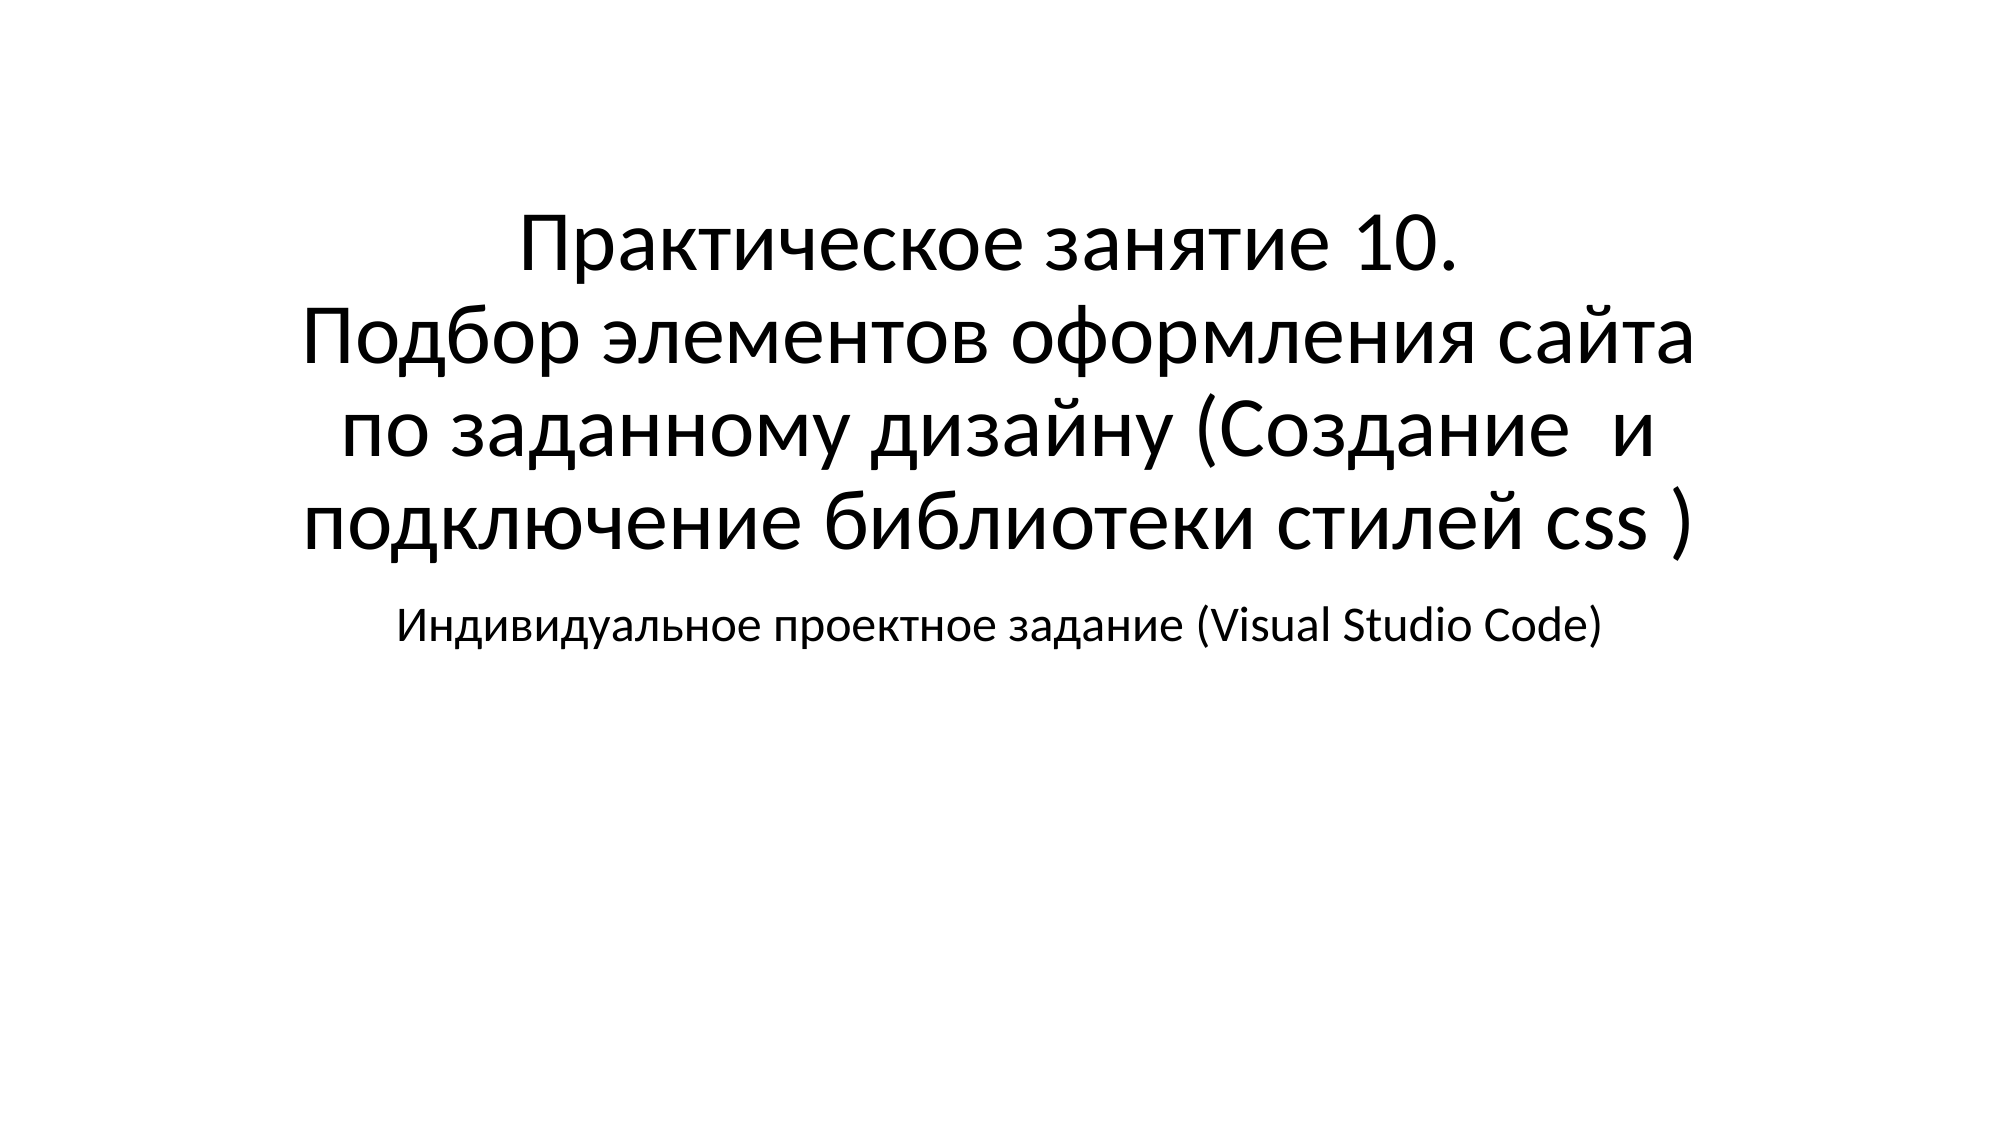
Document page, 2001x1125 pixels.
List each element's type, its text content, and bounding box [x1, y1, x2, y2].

subtitle Индивидуальное проектное задание (Visual Studio Code) [249, 590, 1750, 863]
title Практическое занятие 10. Подбор элементов оформления сайта по заданному дизайну (Создание и подключение библиотеки стилей css ) [249, 184, 1750, 576]
